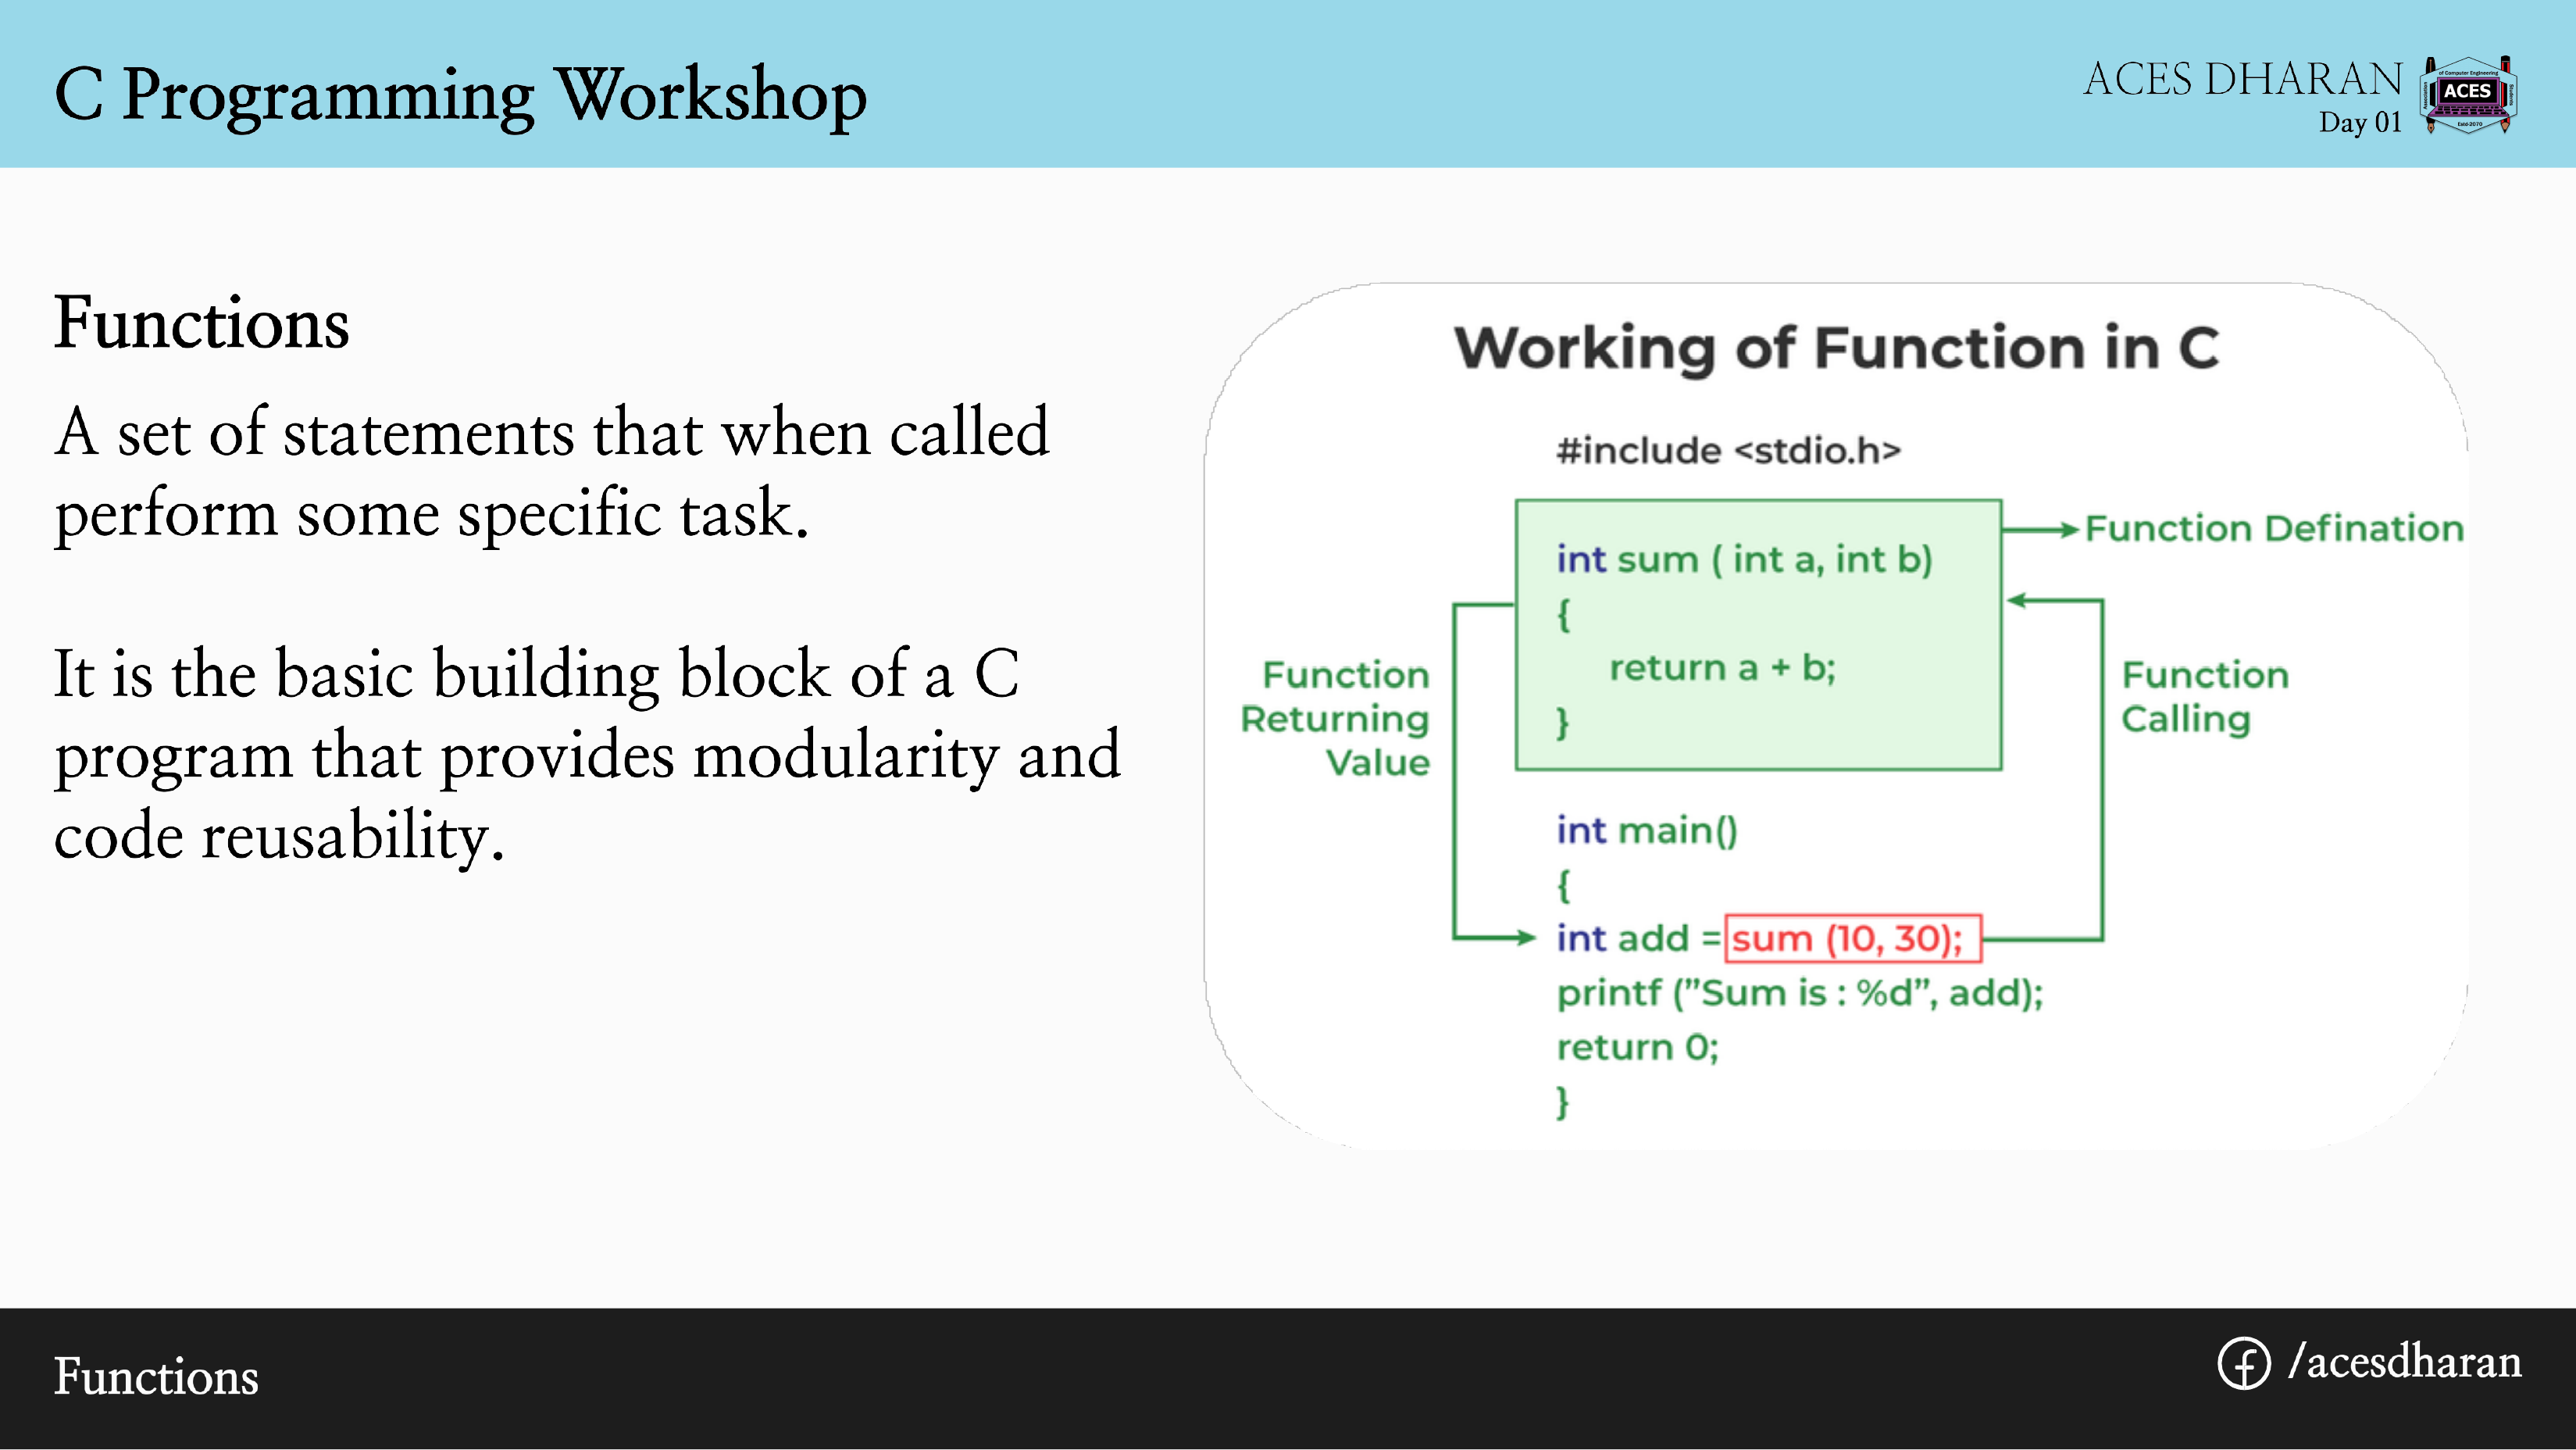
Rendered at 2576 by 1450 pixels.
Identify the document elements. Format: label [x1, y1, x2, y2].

text_box [0, 0, 2576, 1450]
